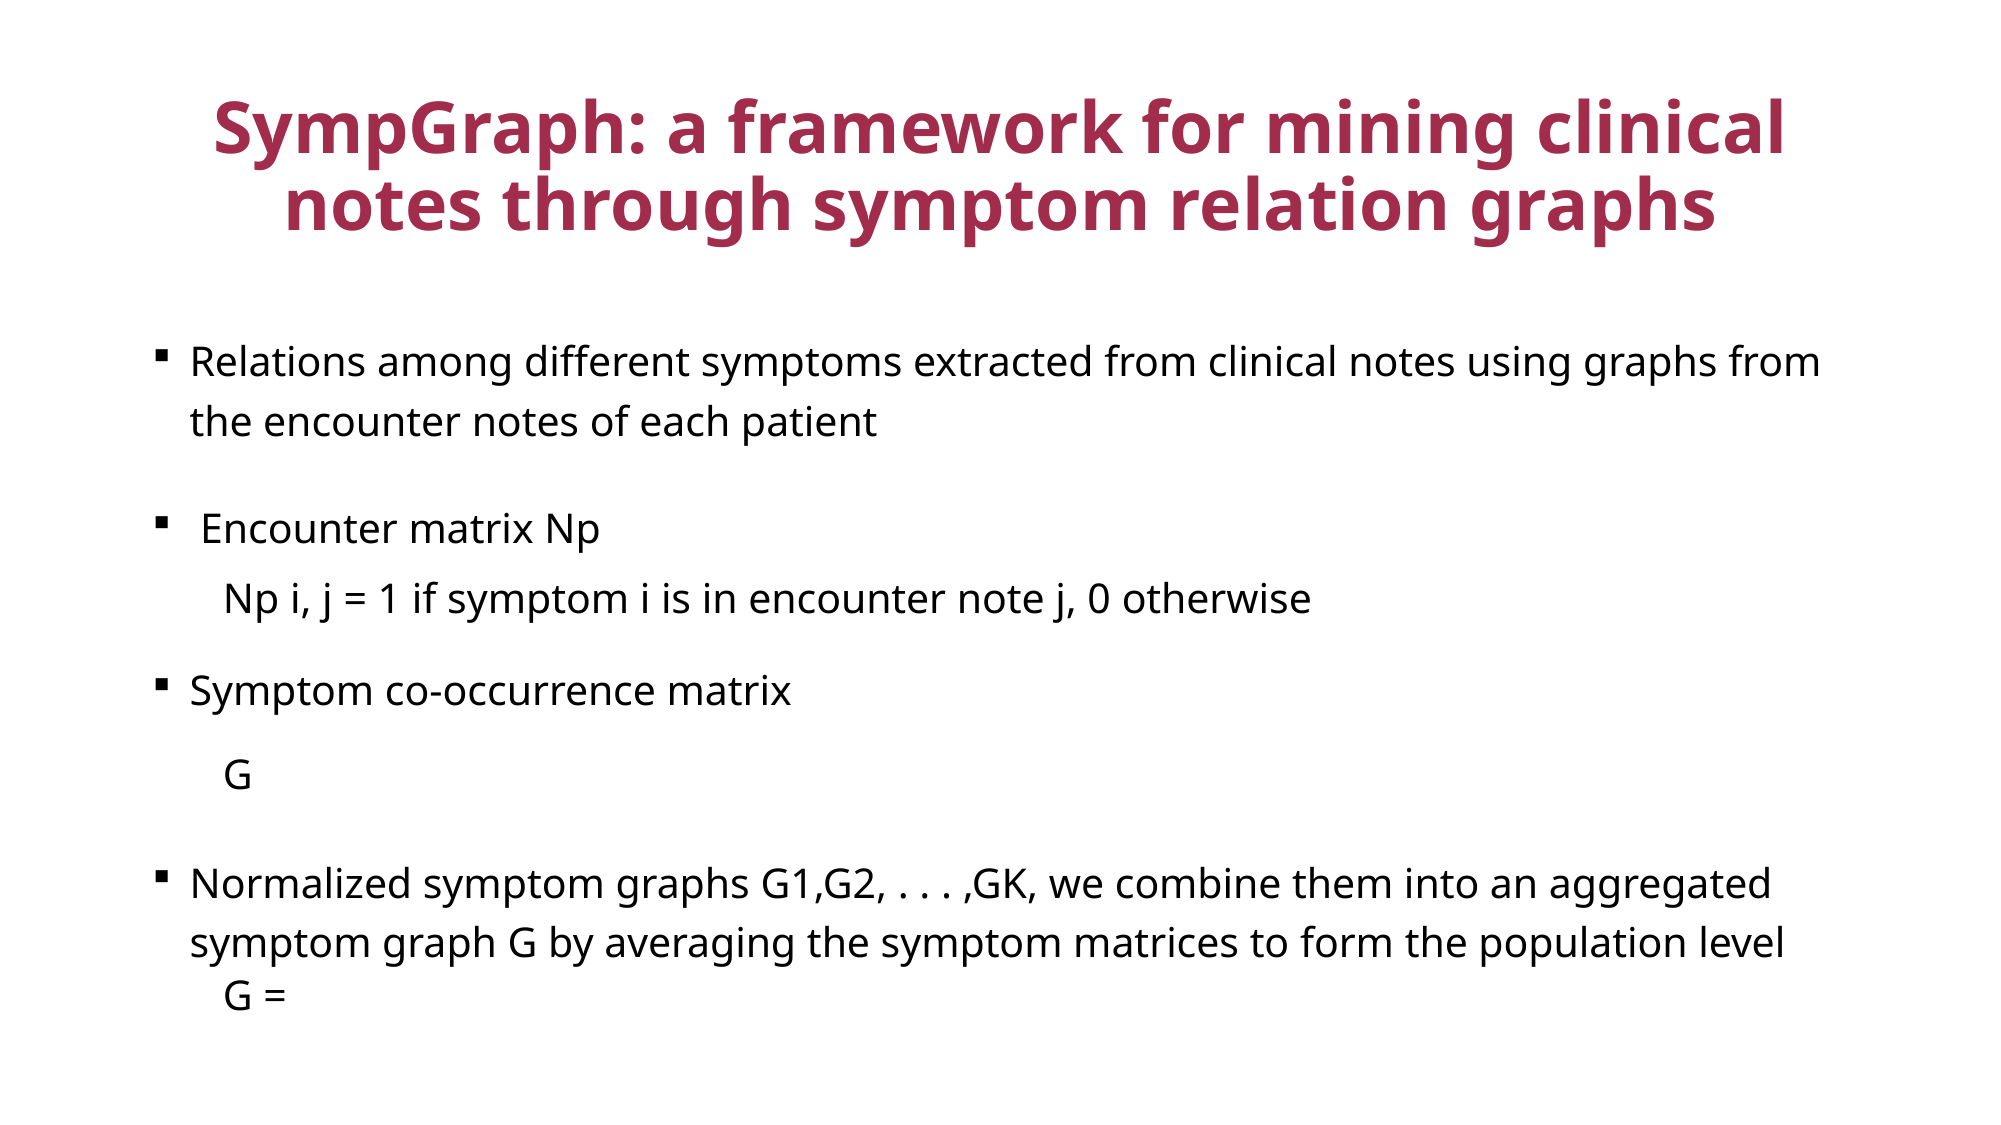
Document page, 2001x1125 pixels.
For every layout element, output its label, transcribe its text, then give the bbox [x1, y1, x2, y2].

title SympGraph: a framework for mining clinical notes through symptom relation graphs [137, 59, 1863, 278]
